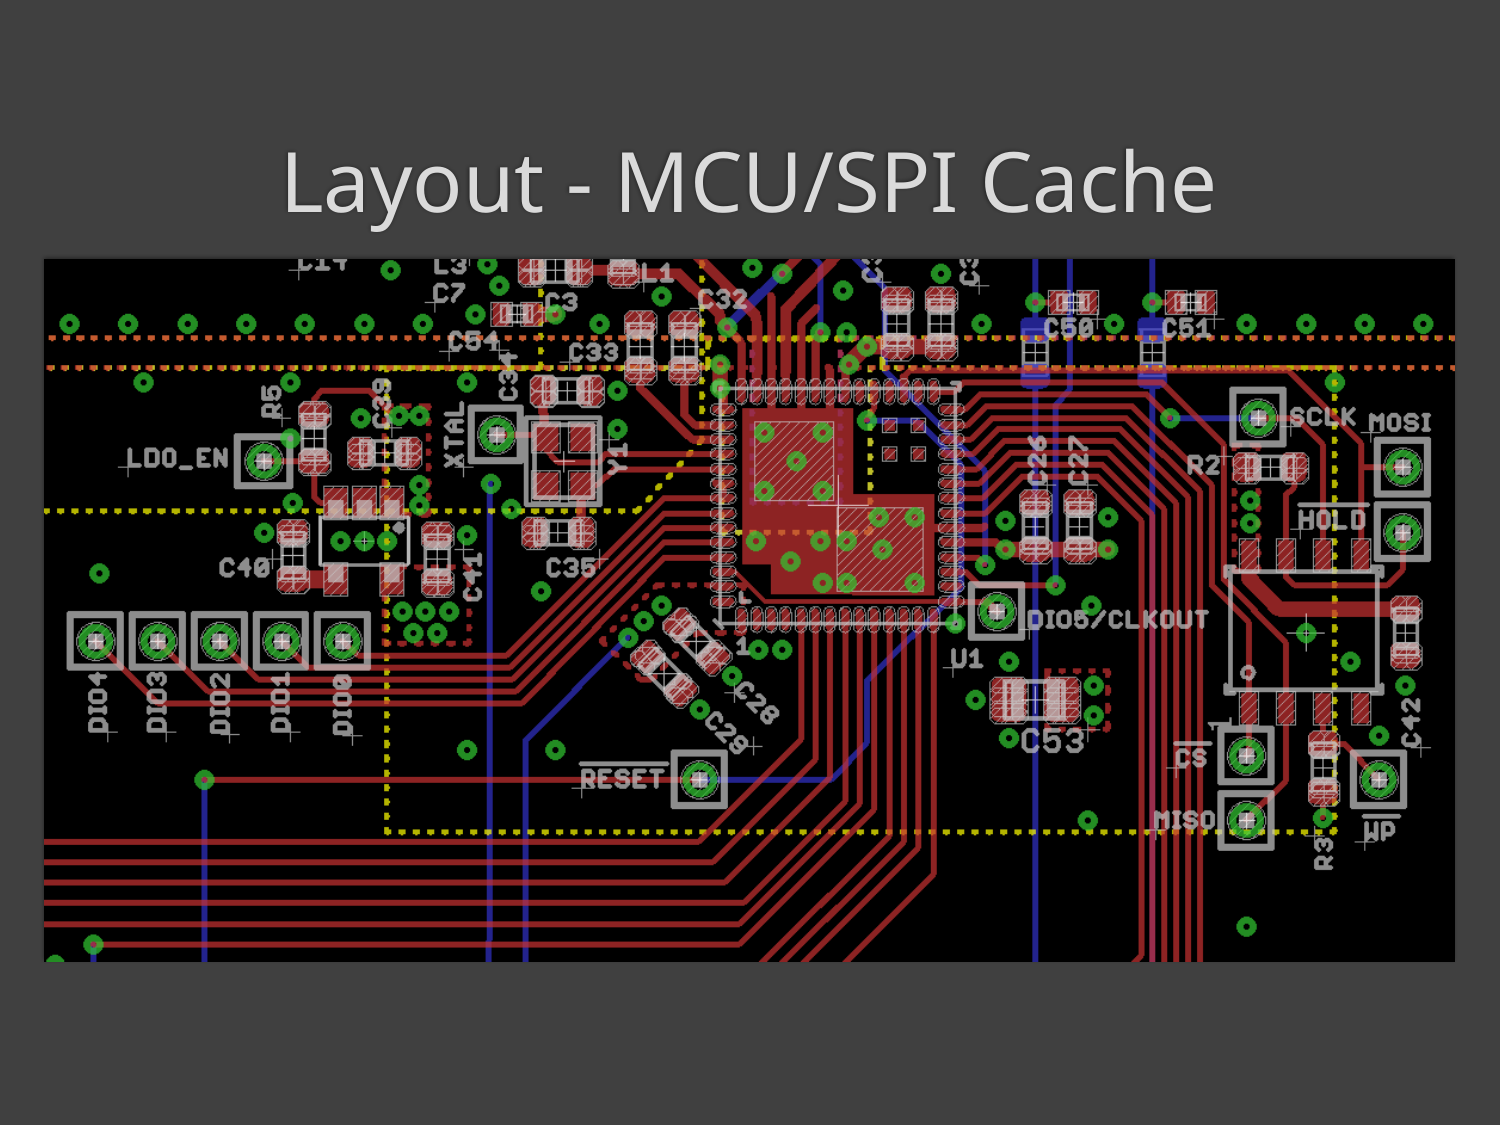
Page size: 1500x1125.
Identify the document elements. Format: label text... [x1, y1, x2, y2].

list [44, 258, 1455, 962]
title Layout - MCU/SPI Cache [112, 99, 1387, 254]
